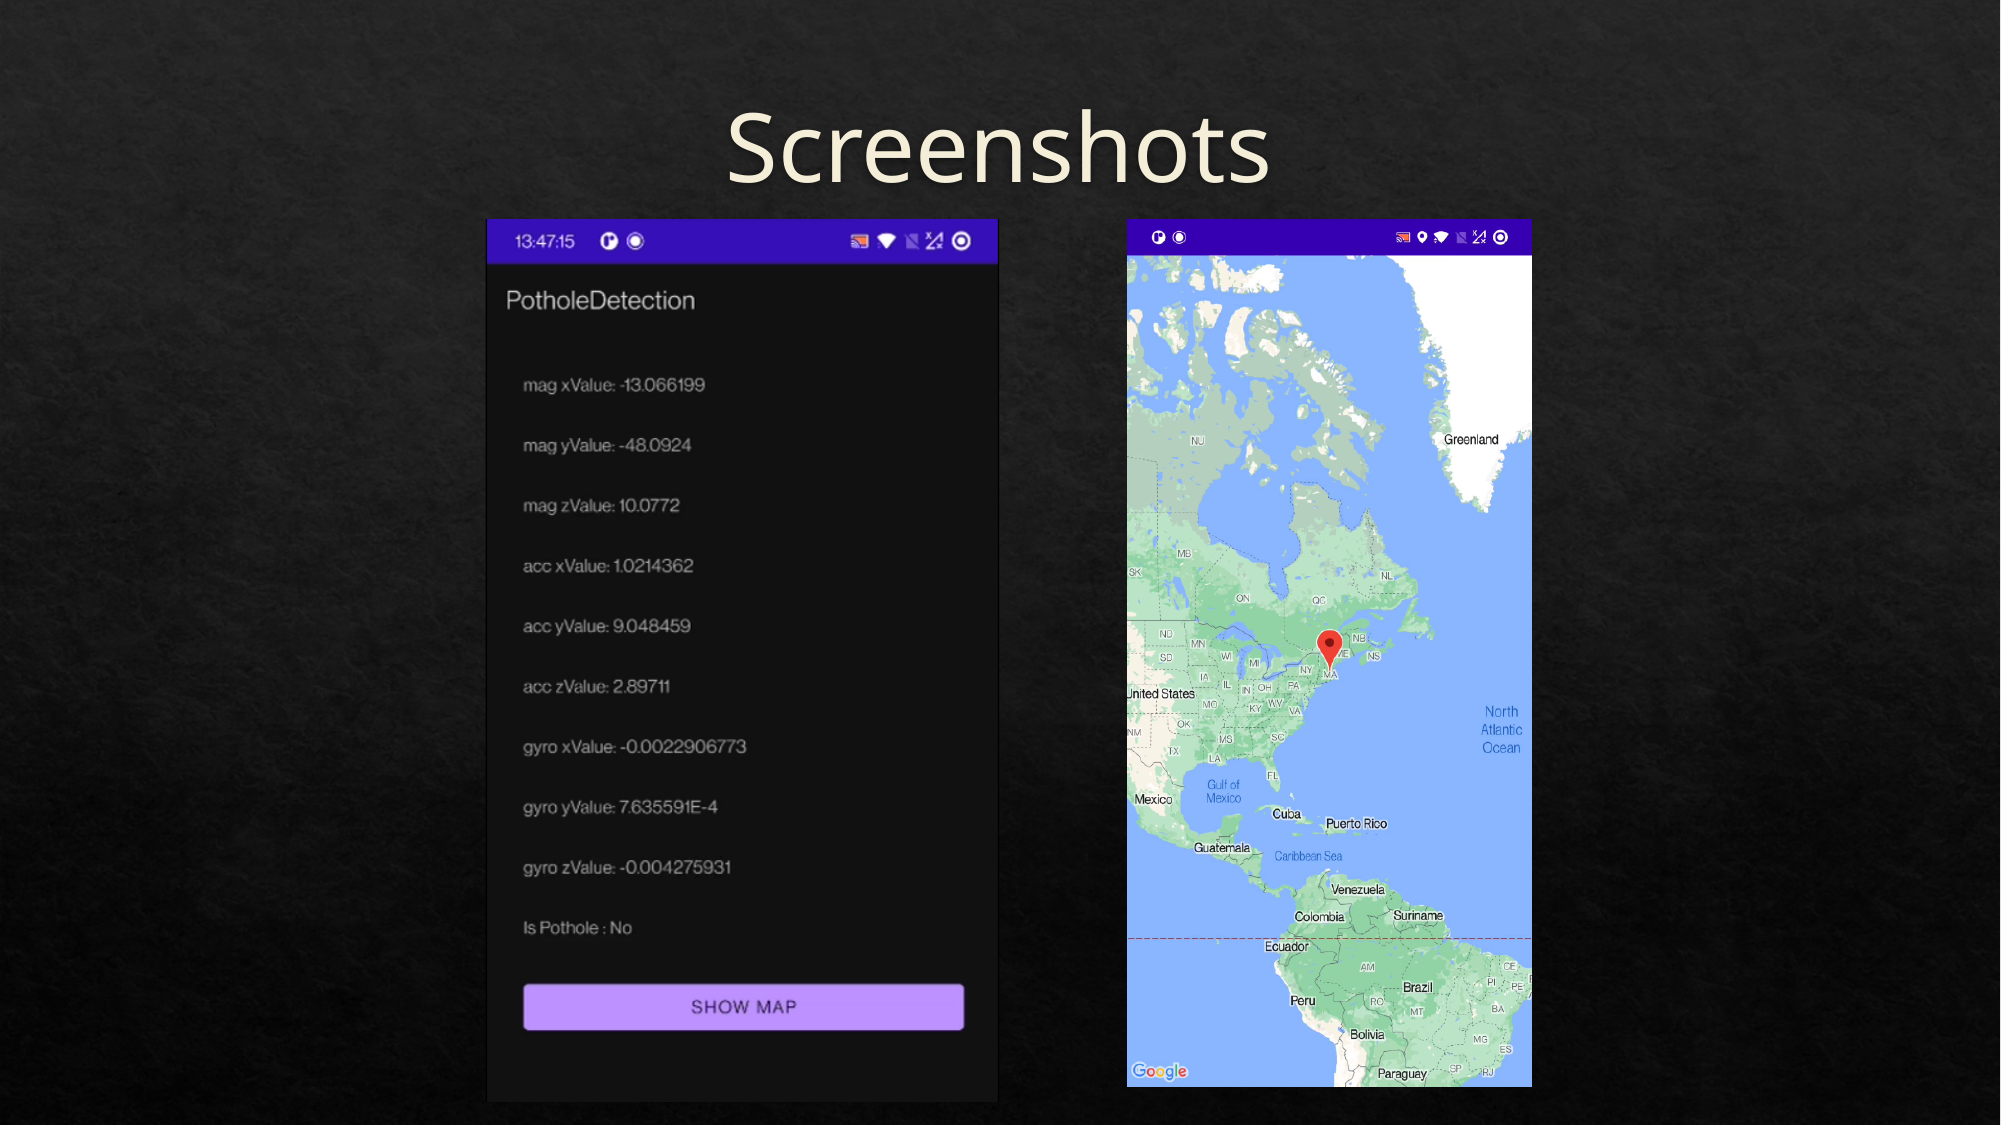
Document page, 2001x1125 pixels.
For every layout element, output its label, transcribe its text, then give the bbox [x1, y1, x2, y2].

picture [485, 219, 1000, 1102]
title Screenshots [149, 48, 1849, 255]
picture [1126, 219, 1533, 1087]
